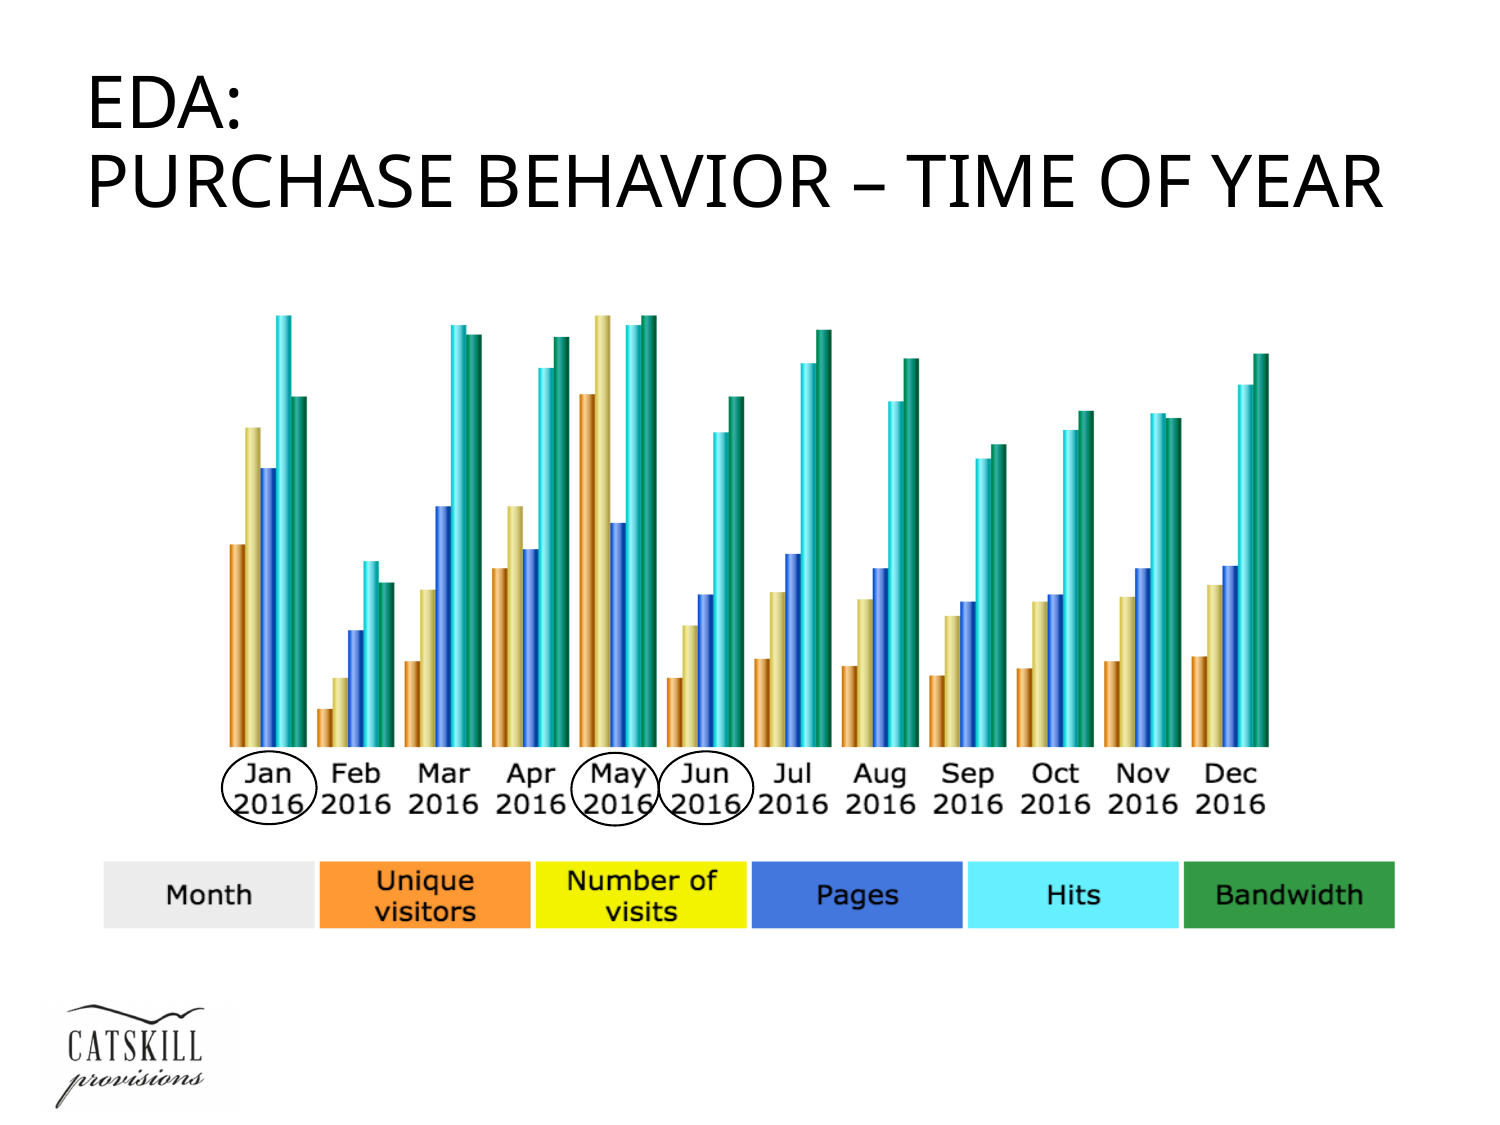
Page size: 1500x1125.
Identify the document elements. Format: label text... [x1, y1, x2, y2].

picture [1, 312, 1467, 933]
picture [38, 1001, 238, 1114]
title EDA: PURCHASE BEHAVIOR – TIME OF YEAR [70, 35, 1436, 253]
